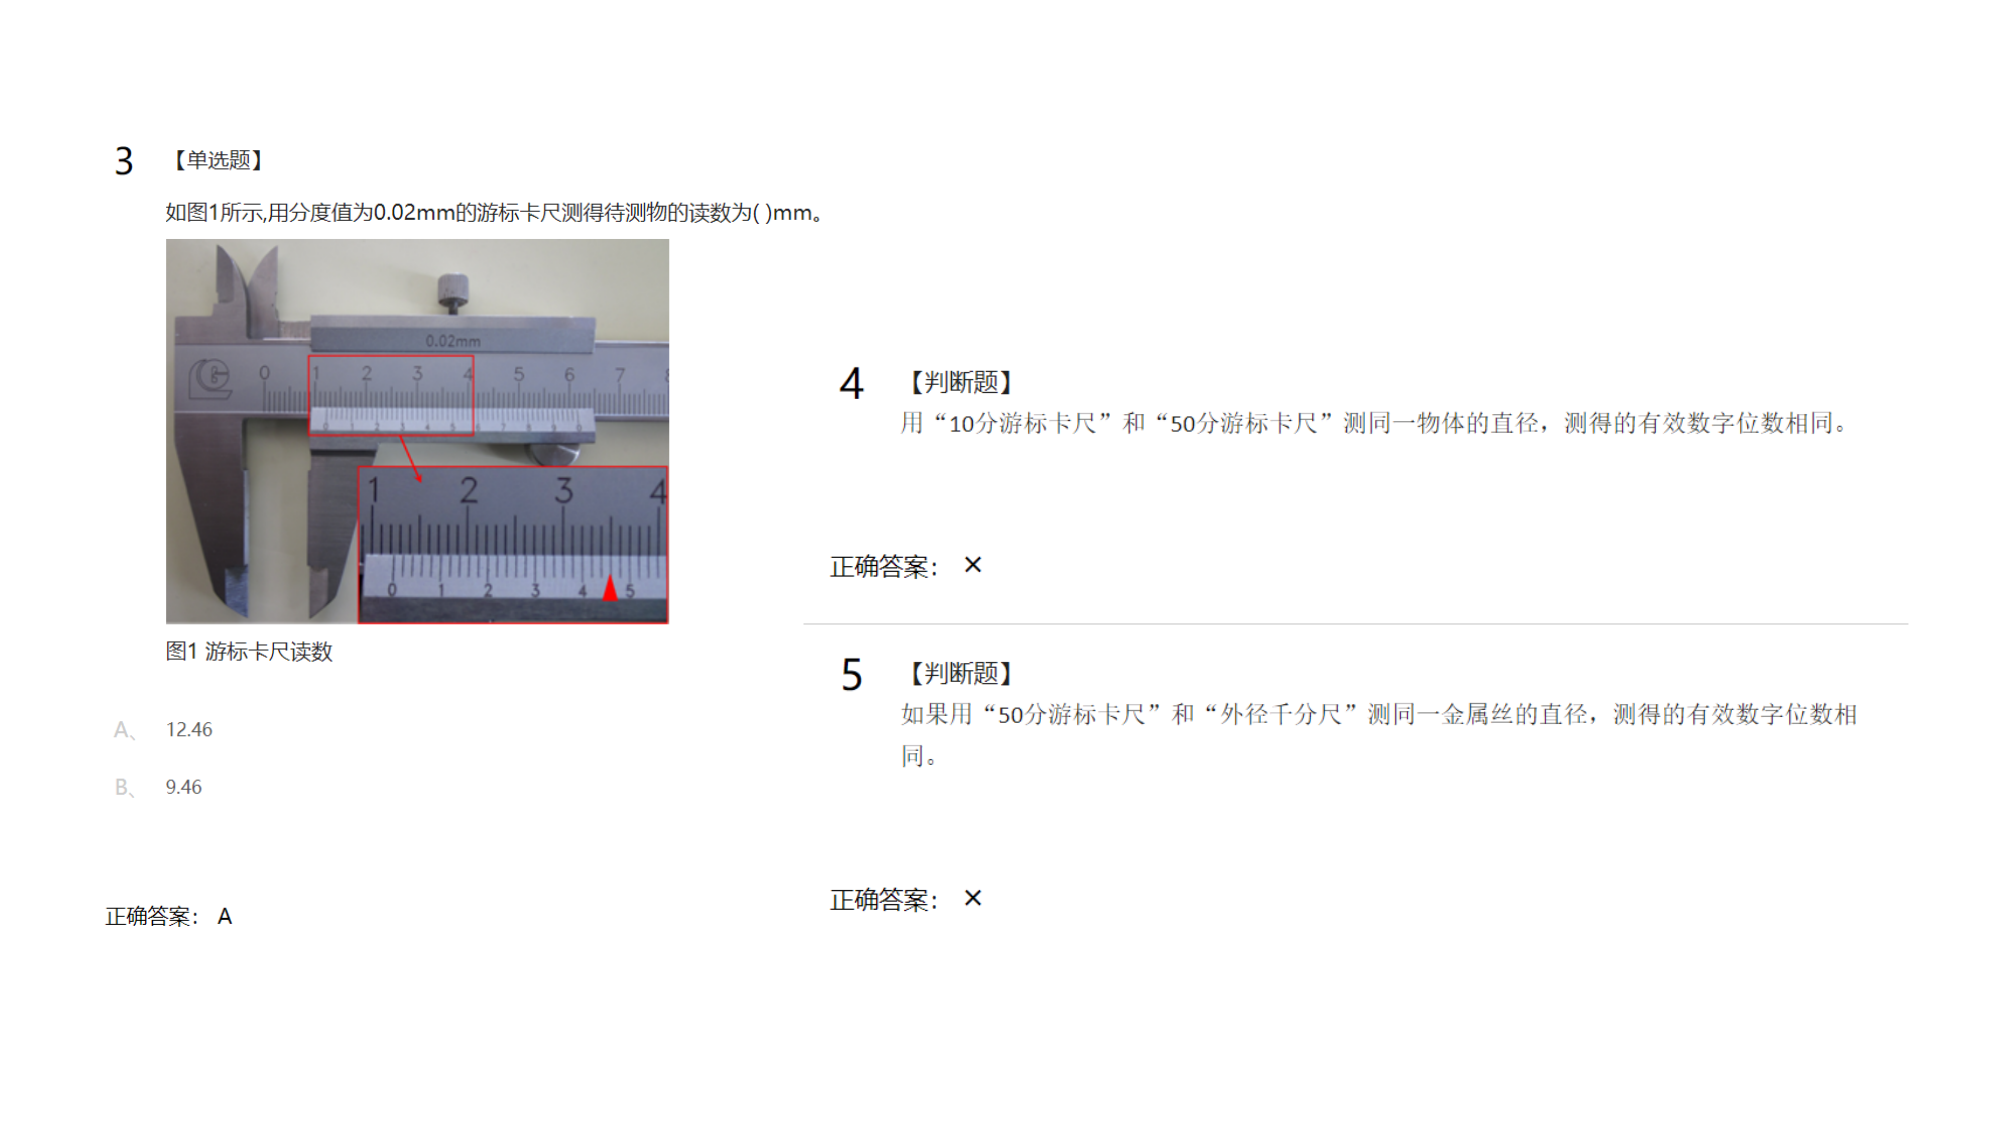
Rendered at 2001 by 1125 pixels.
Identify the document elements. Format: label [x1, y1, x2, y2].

picture [26, 124, 1974, 1000]
